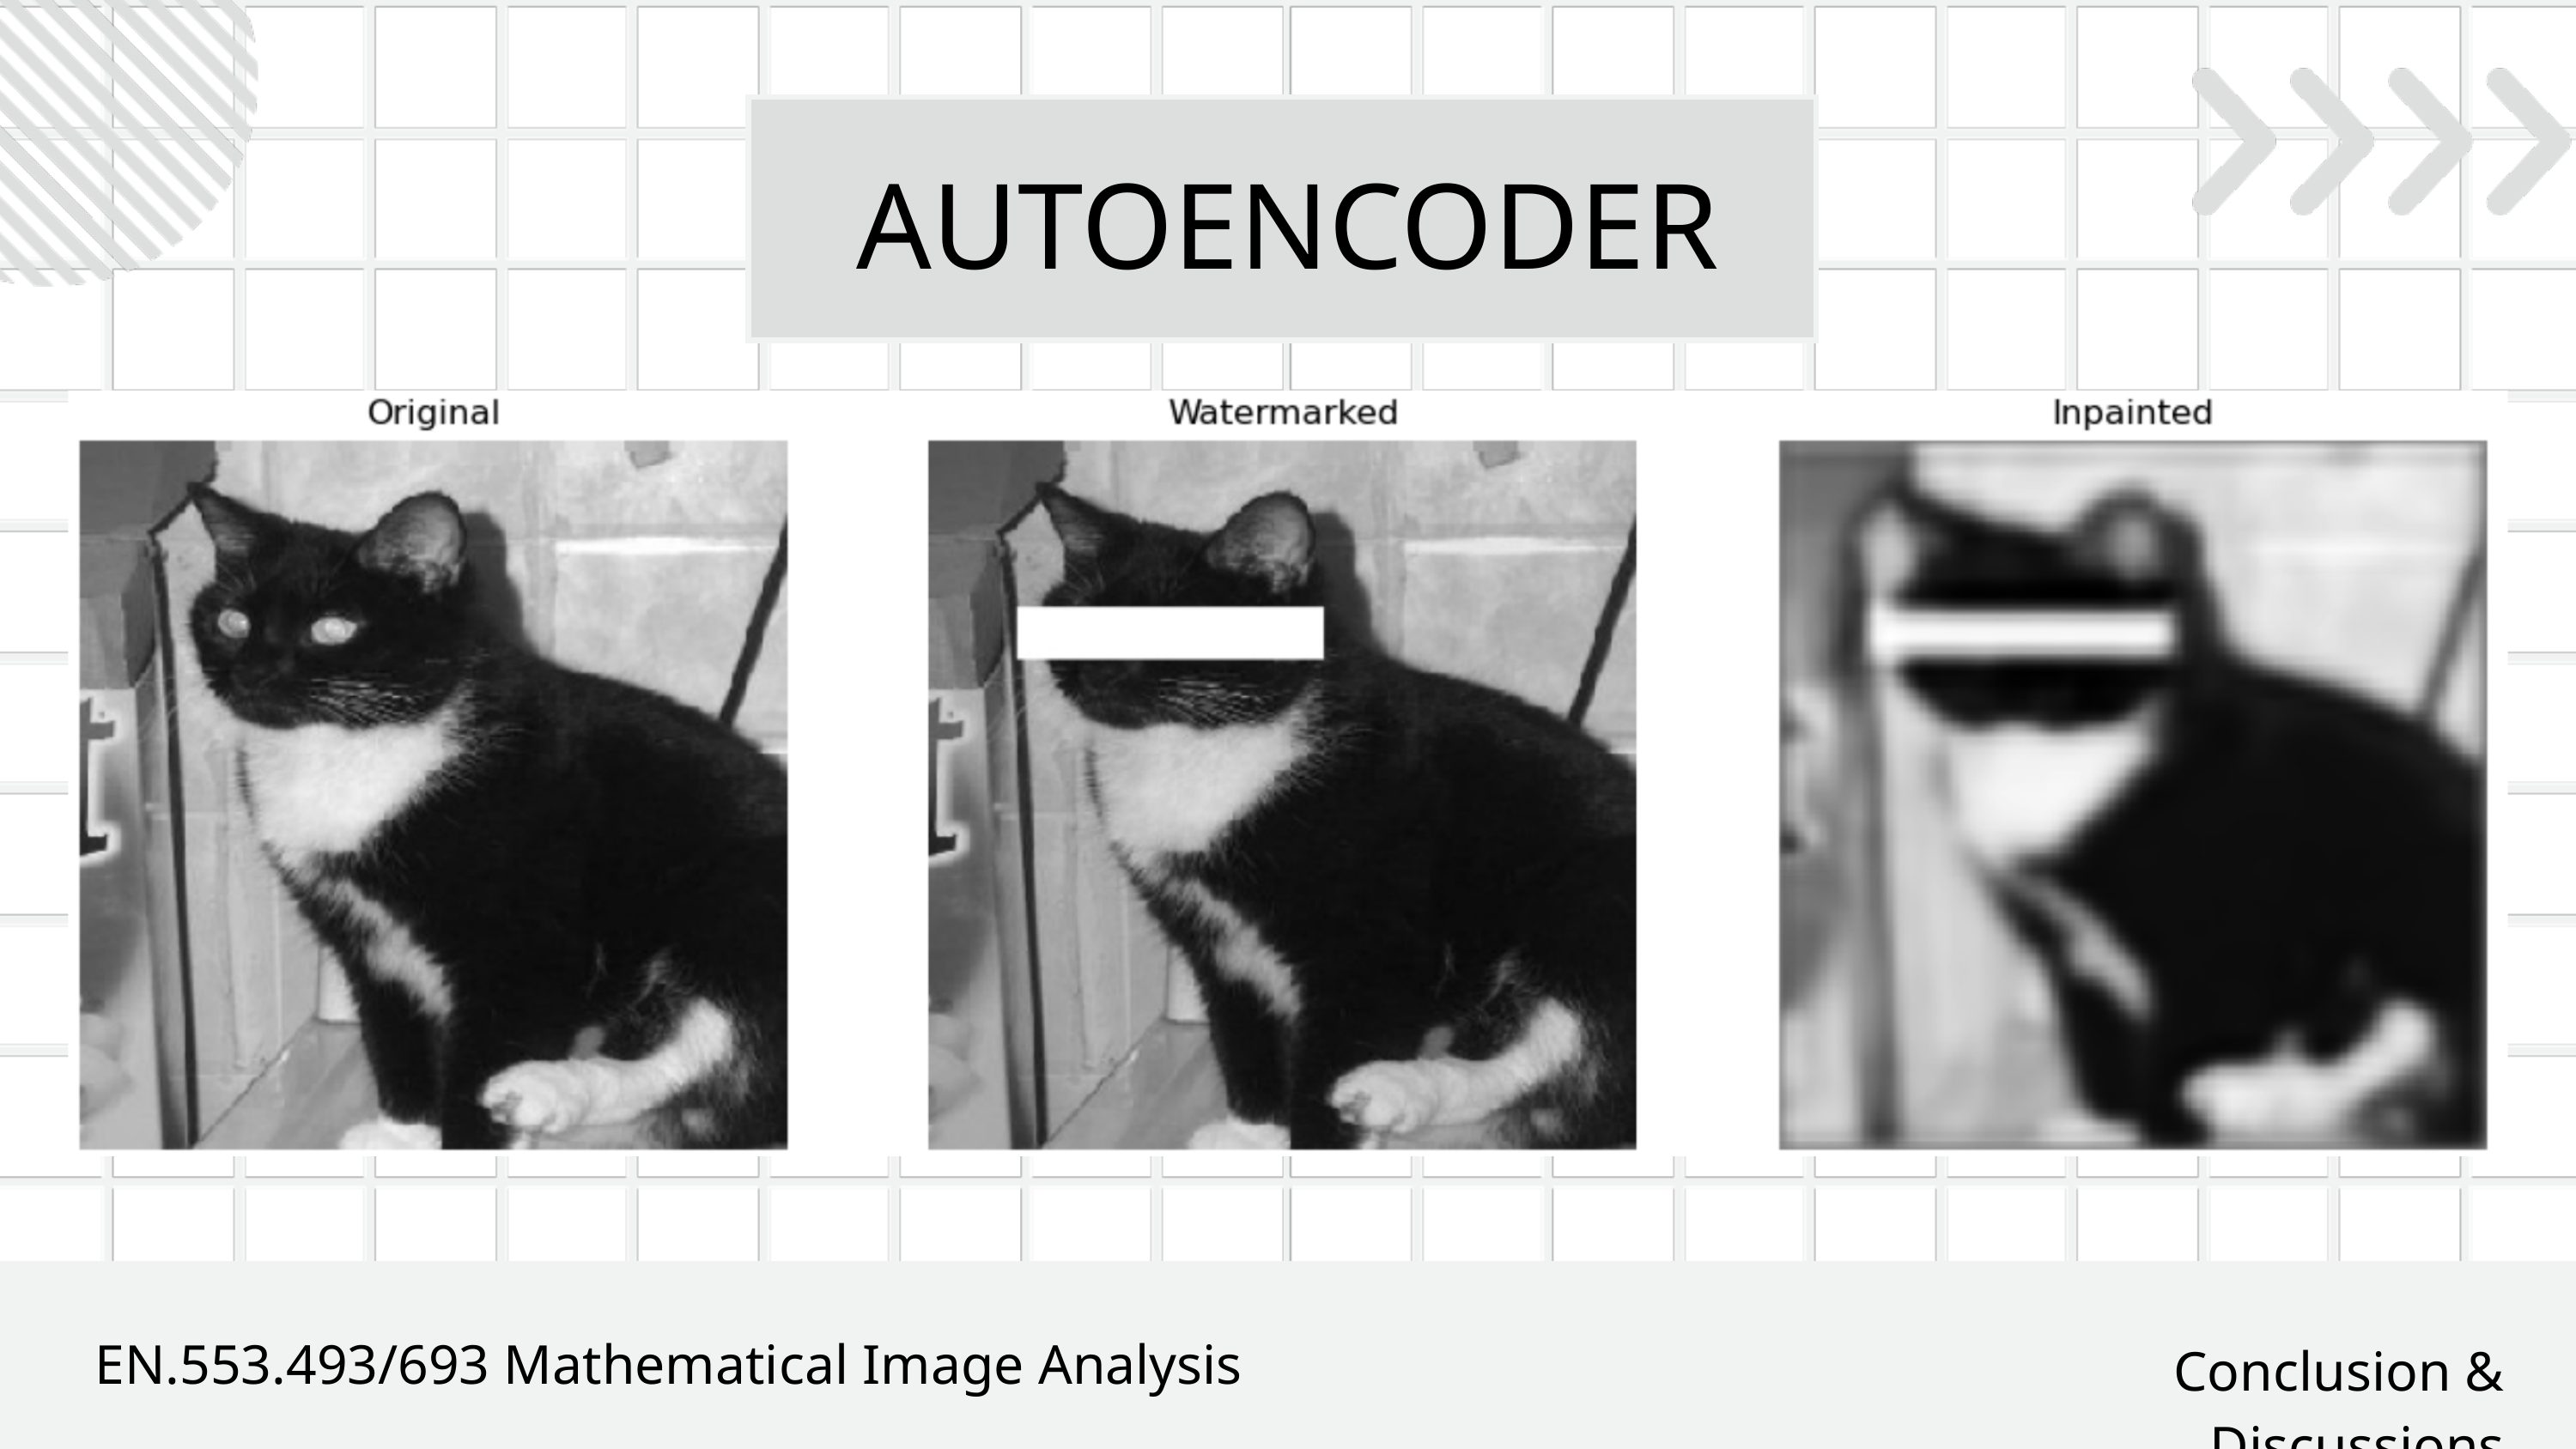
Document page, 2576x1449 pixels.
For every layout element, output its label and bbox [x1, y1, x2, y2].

text_box [0, 1260, 2576, 1449]
text_box [0, 0, 2576, 1258]
text_box [748, 96, 1817, 341]
